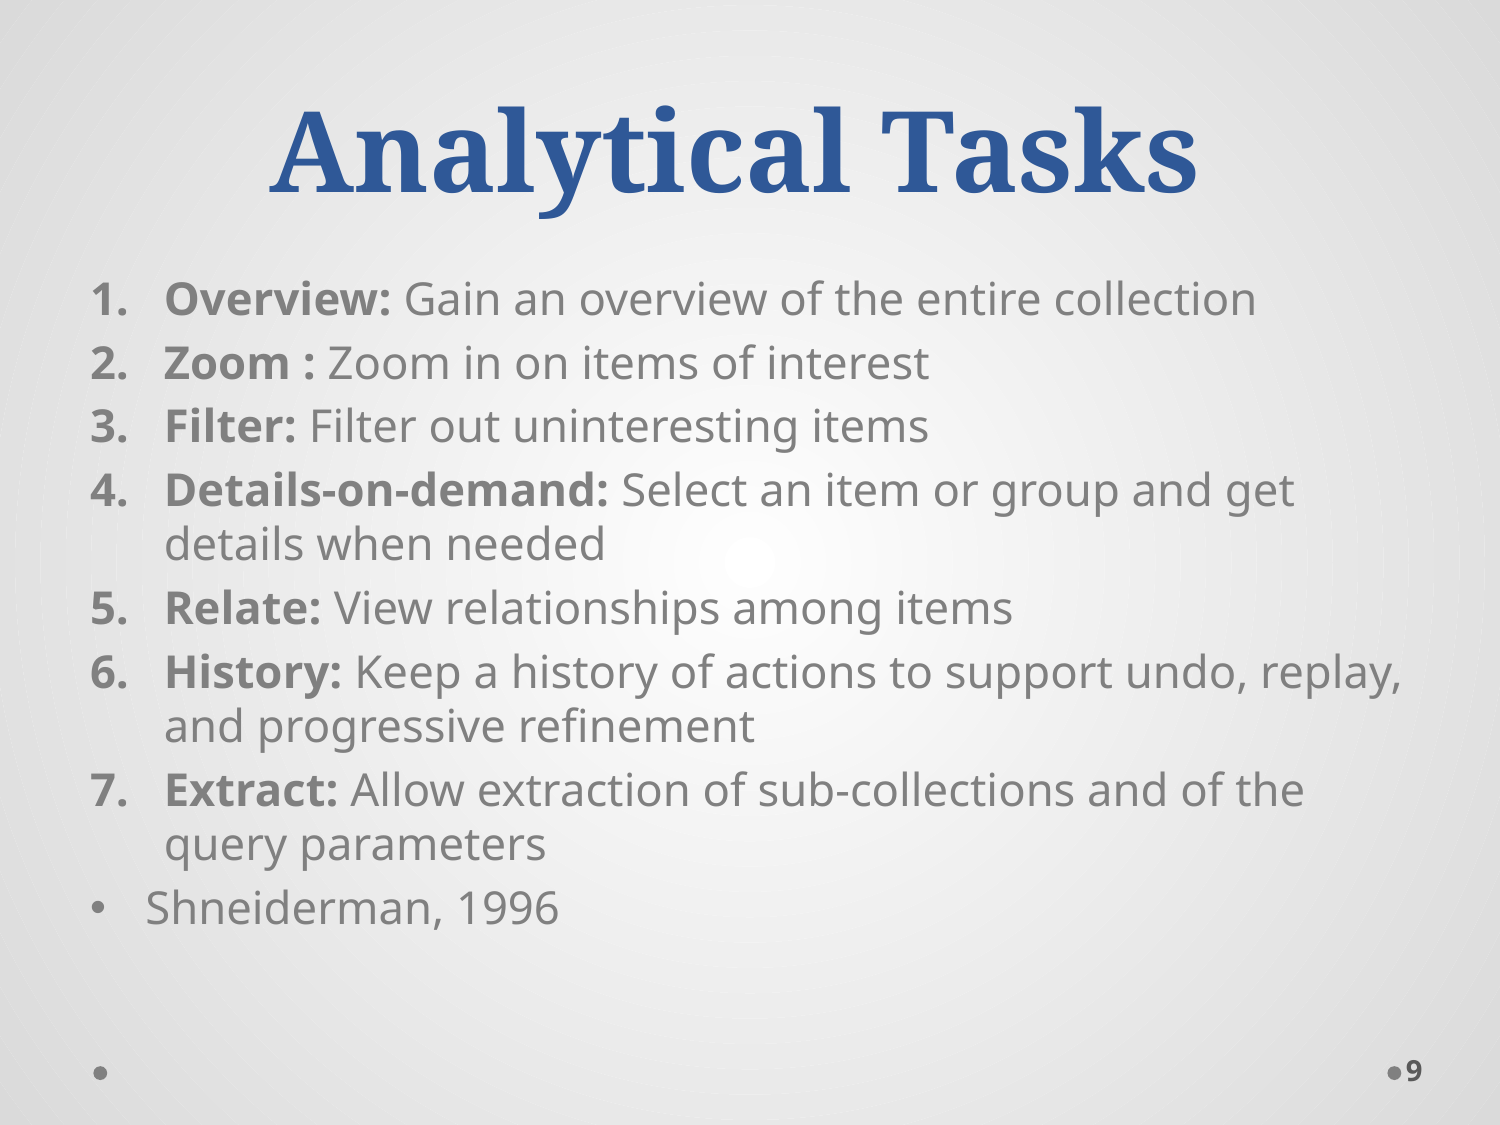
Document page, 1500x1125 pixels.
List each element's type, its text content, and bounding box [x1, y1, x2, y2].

list Overview: Gain an overview of the entire collection Zoom : Zoom in on items of interest Filter: Filter out uninteresting items Details-on-demand: Select an item or group and get details when needed Relate: View relationships among items History: Keep a history of actions to support undo, replay, and progressive refinement Extract: Allow extraction of sub-collections and of the query parameters Shneiderman, 1996 [75, 262, 1425, 1005]
slide_number 9 [1401, 1042, 1494, 1103]
title Analytical Tasks [75, 67, 1425, 223]
